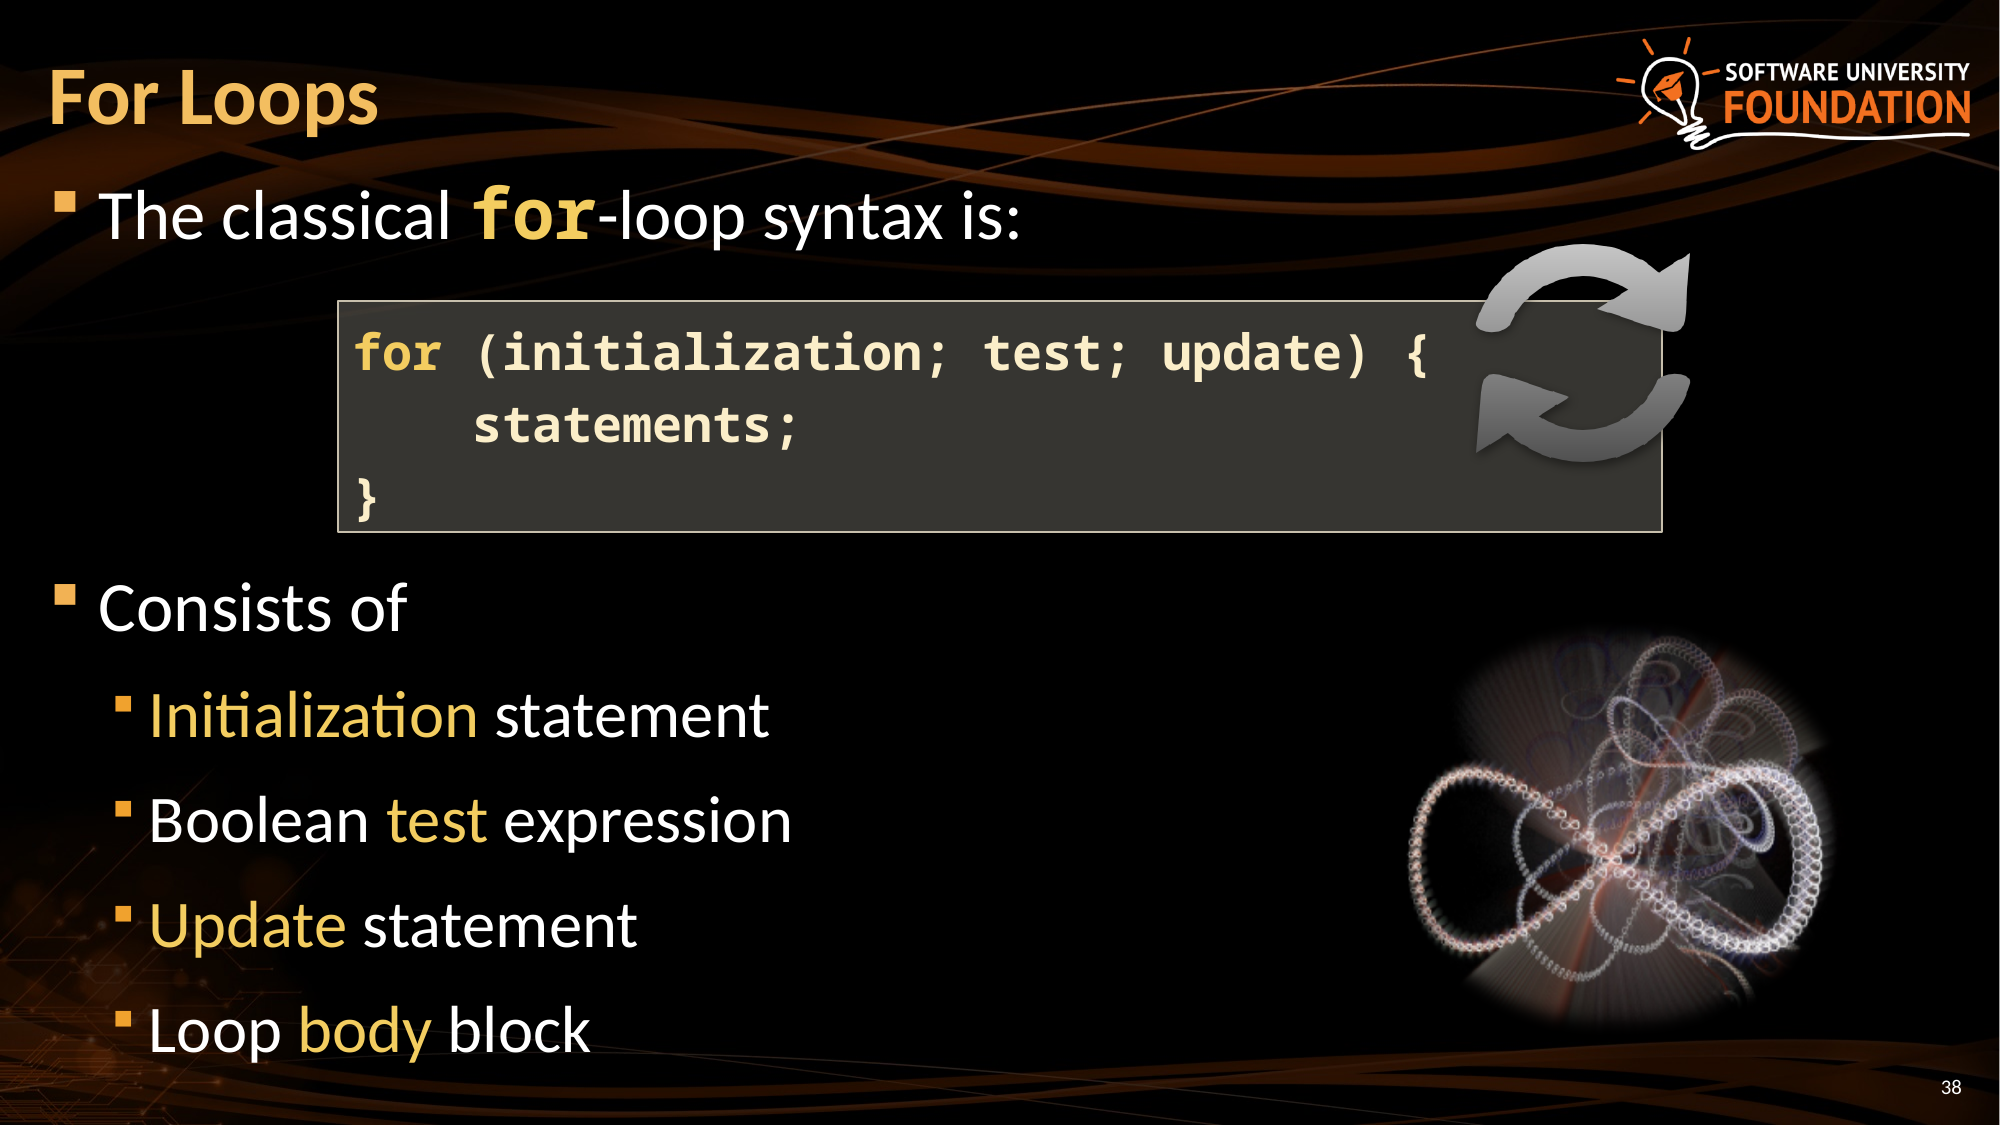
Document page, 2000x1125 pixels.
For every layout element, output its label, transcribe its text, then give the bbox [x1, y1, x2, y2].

picture [0, 0, 2000, 1125]
slide_number 38 [1897, 1070, 1968, 1103]
title For Loops [30, 6, 1602, 189]
list The classical for-loop syntax is: Consists of Initialization statement Boolean test expression Update statement Loop body block [31, 162, 1968, 1088]
text_box for (initialization; test; update) { statements; } [337, 301, 1662, 532]
